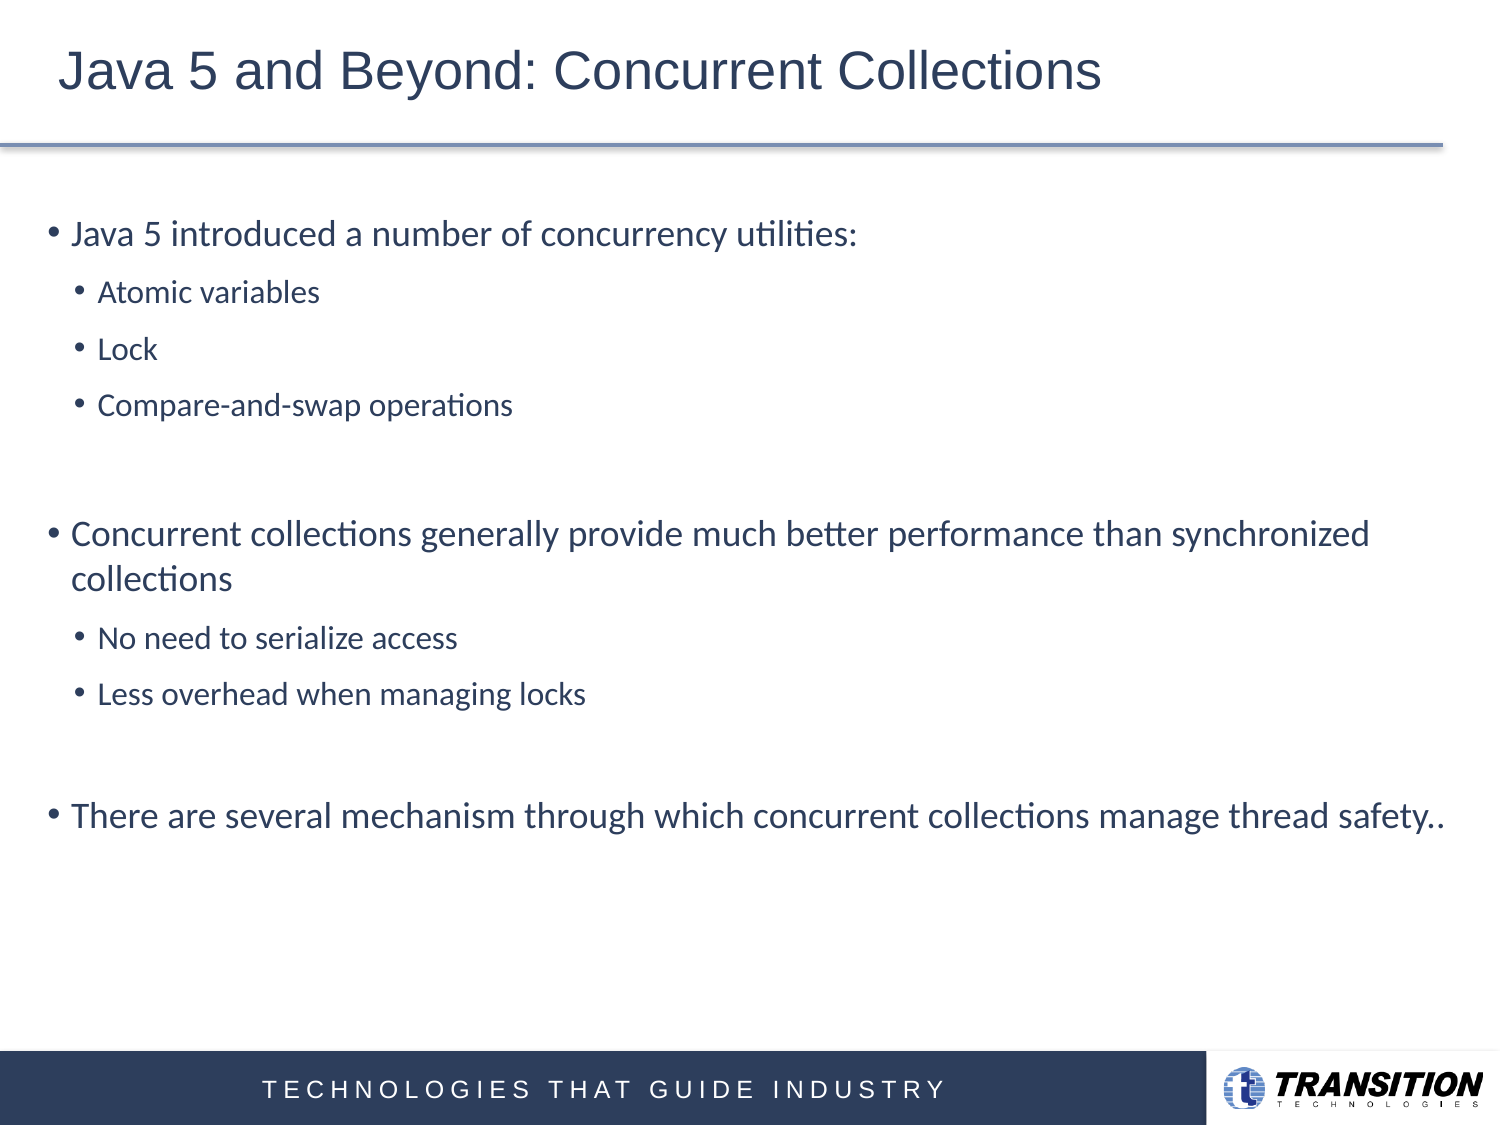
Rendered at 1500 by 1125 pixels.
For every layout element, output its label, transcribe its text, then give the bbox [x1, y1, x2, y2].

list Java 5 introduced a number of concurrency utilities: Atomic variables Lock Compare-and-swap operations Concurrent collections generally provide much better performance than synchronized collections No need to serialize access Less overhead when managing locks There are several mechanism through which concurrent collections manage thread safety.. [0, 201, 1500, 997]
title Java 5 and Beyond: Concurrent Collections [0, 0, 1500, 145]
